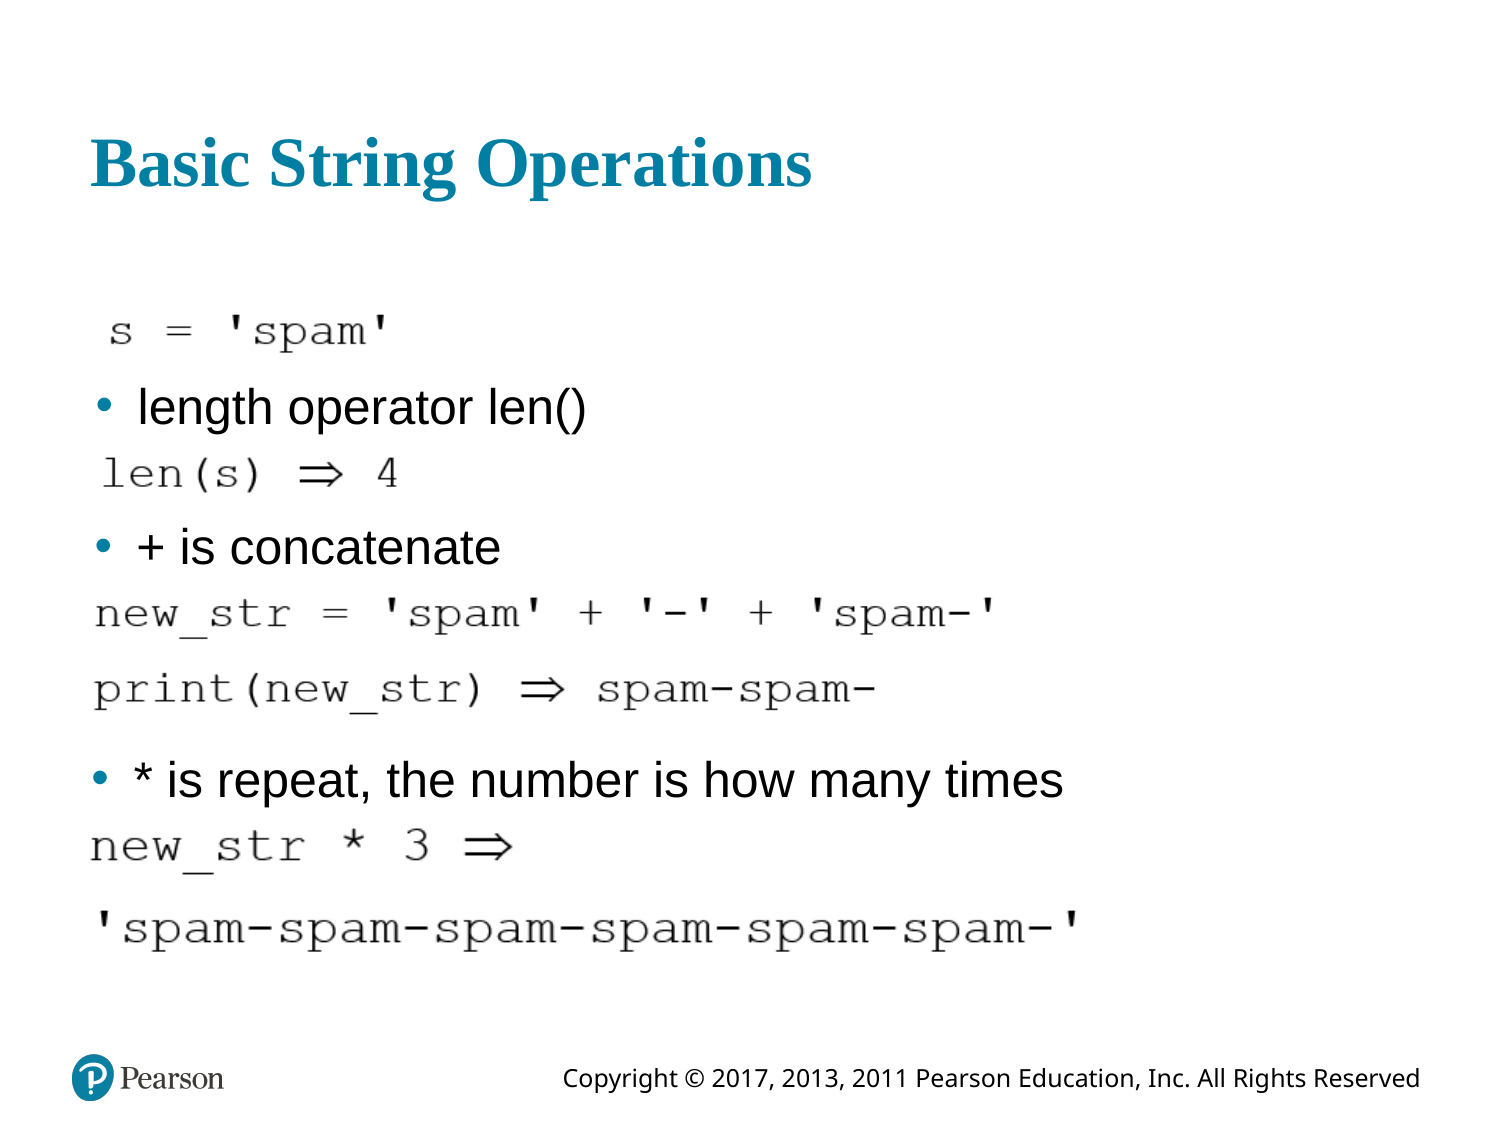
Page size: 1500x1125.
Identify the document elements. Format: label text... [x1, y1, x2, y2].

list length operator len() [80, 359, 1431, 460]
picture [91, 442, 503, 513]
picture [87, 594, 1029, 724]
picture [74, 821, 1137, 982]
picture [72, 1087, 83, 1101]
list + is concatenate [79, 500, 1413, 600]
picture [91, 299, 511, 366]
picture [80, 1063, 106, 1088]
picture [98, 1054, 224, 1101]
picture [72, 1054, 88, 1070]
list * is repeat, the number is how many times [76, 732, 1402, 832]
title Basic String Operations [75, 35, 1425, 216]
